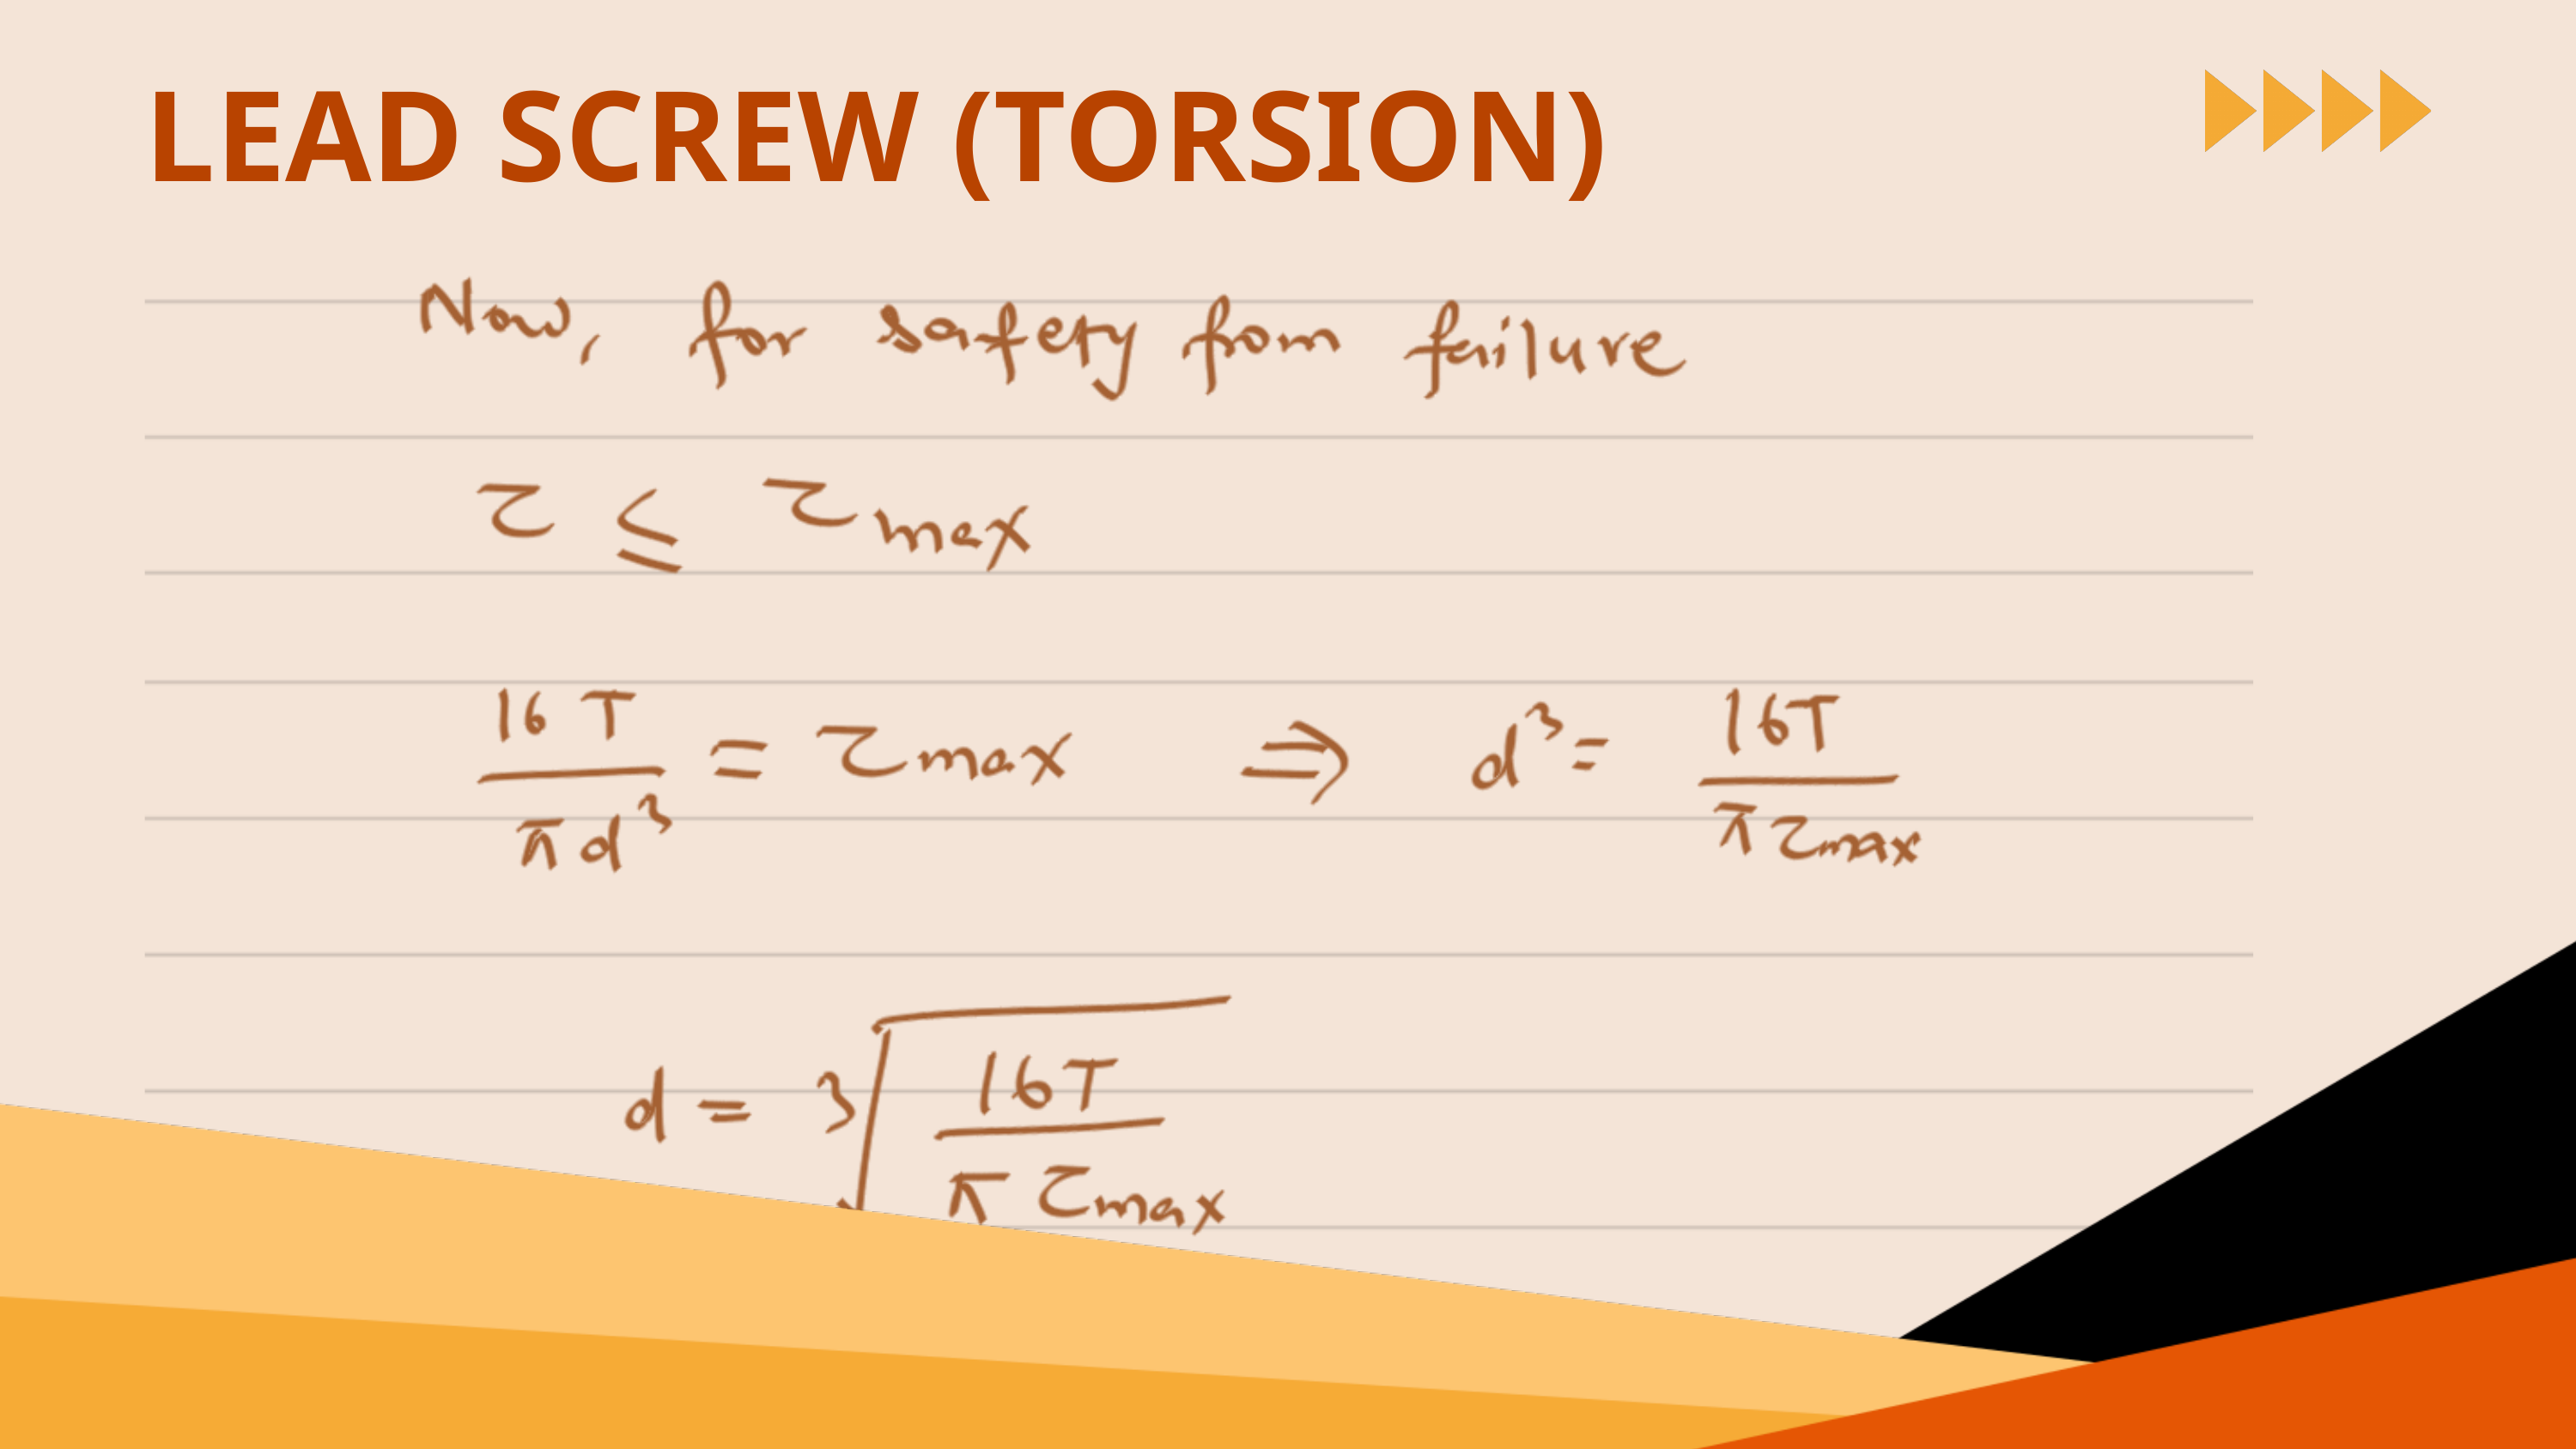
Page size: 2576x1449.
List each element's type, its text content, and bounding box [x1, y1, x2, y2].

text_box [144, 628, 2254, 903]
text_box [2206, 70, 2432, 152]
text_box [144, 253, 2254, 584]
text_box [0, 903, 2576, 1449]
text_box LEAD SCREW (TORSION) [144, 63, 2206, 207]
